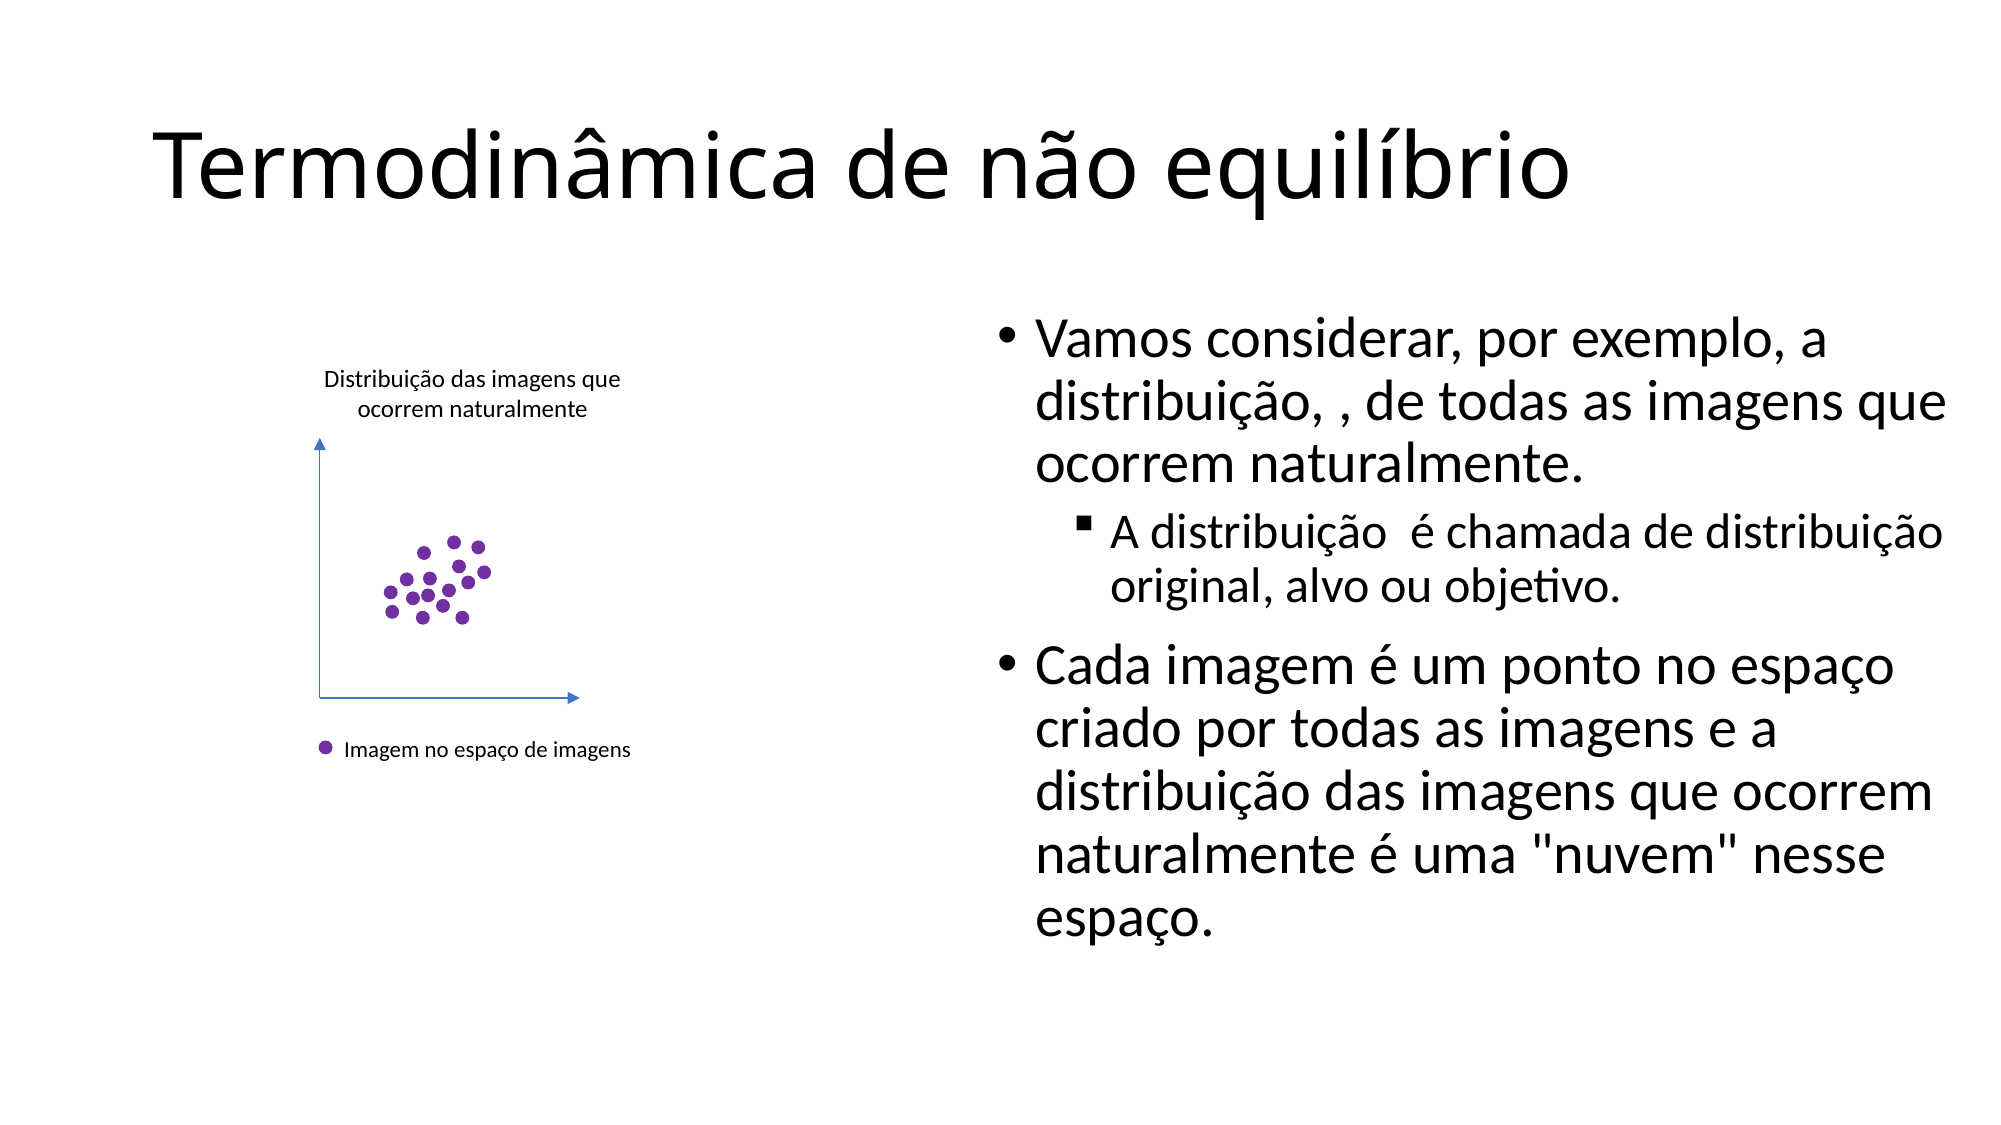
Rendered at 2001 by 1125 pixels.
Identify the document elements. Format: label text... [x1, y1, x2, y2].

title Termodinâmica de não equilíbrio [137, 59, 1863, 278]
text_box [308, 355, 649, 770]
